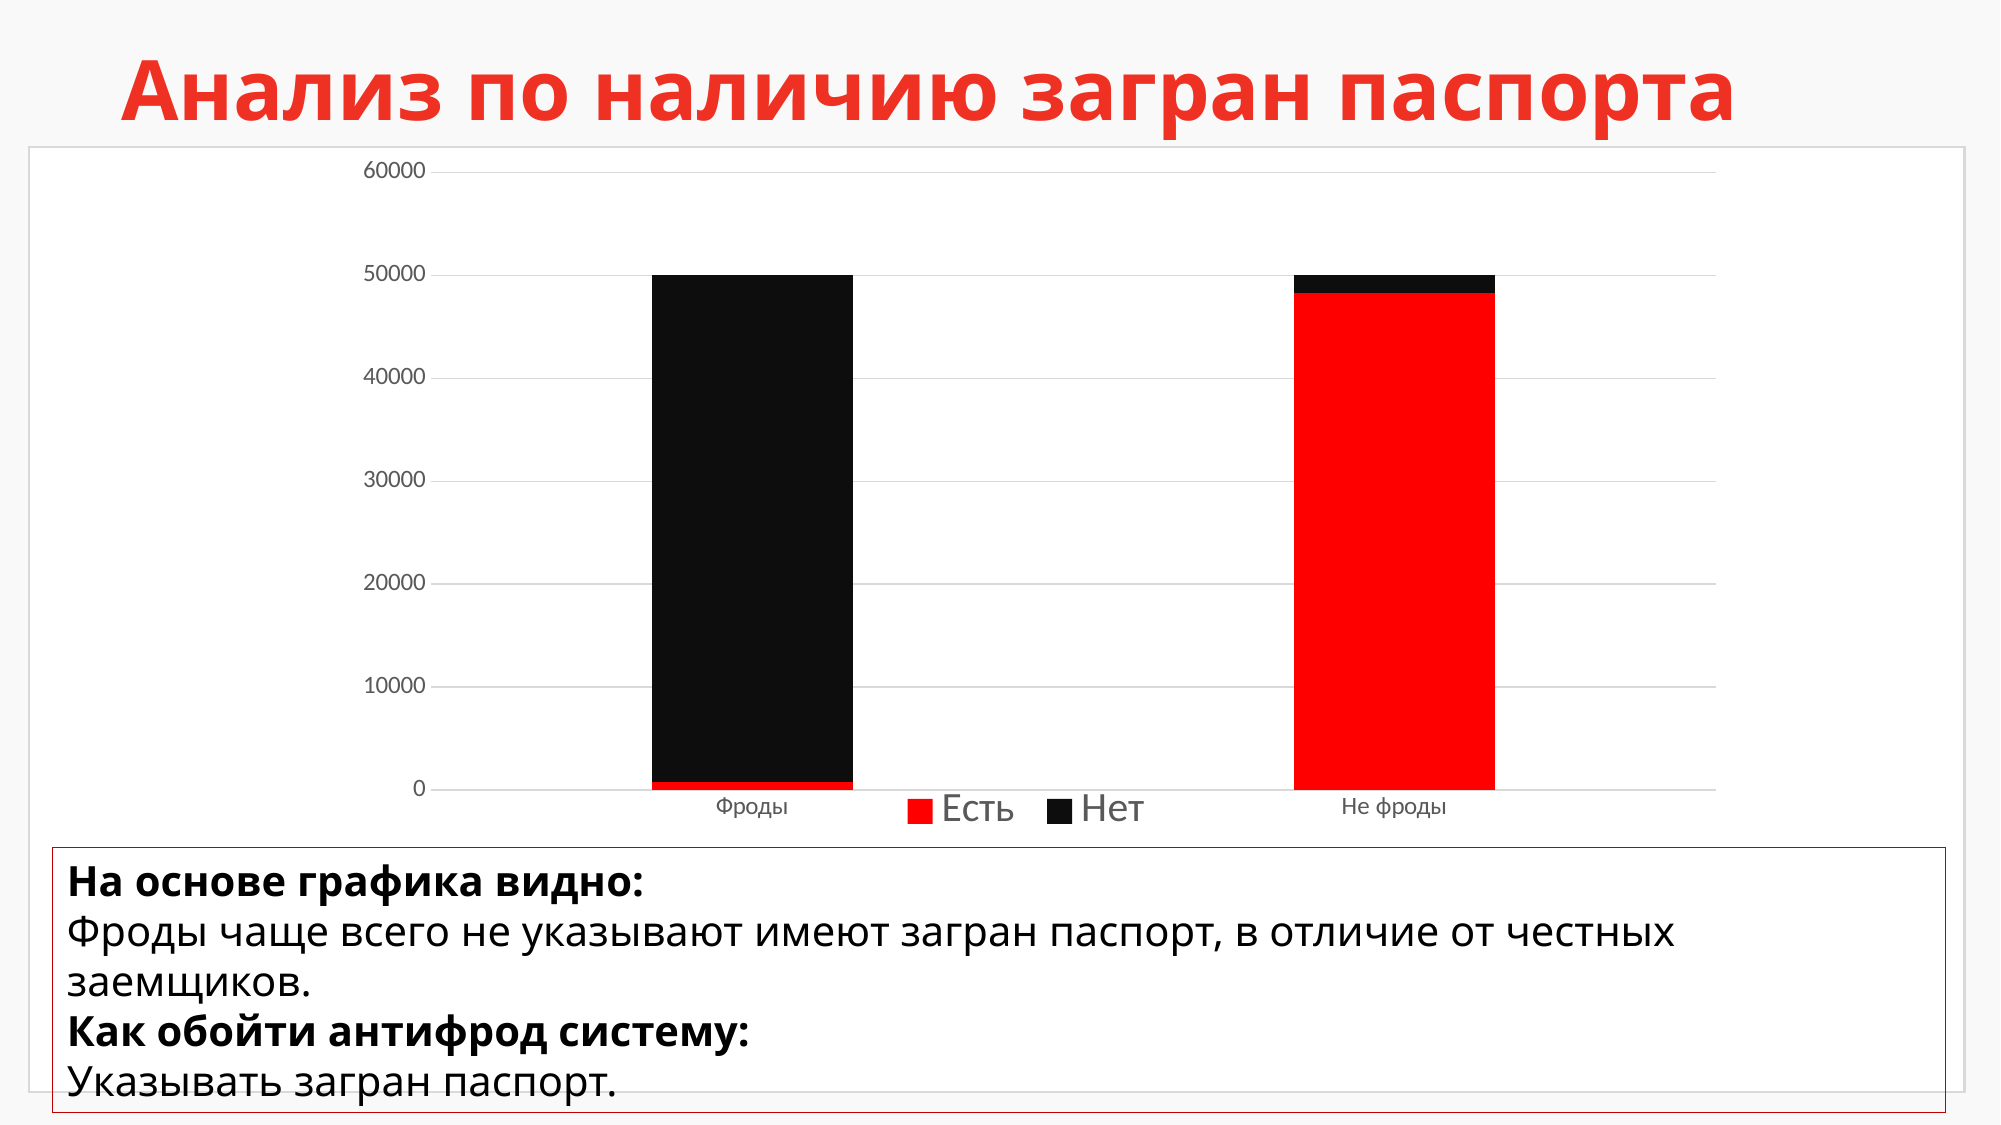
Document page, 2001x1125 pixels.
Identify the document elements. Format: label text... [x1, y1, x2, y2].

text_box Анализ по наличию загран паспорта [106, 29, 1946, 145]
text_box [28, 146, 1966, 1093]
text_box На основе графика видно: Фроды чаще всего не указывают имеют загран паспорт, в отличие от честных заемщиков. Как обойти антифрод систему: Указывать загран паспорт. [52, 847, 1946, 1113]
chart [335, 147, 1717, 843]
